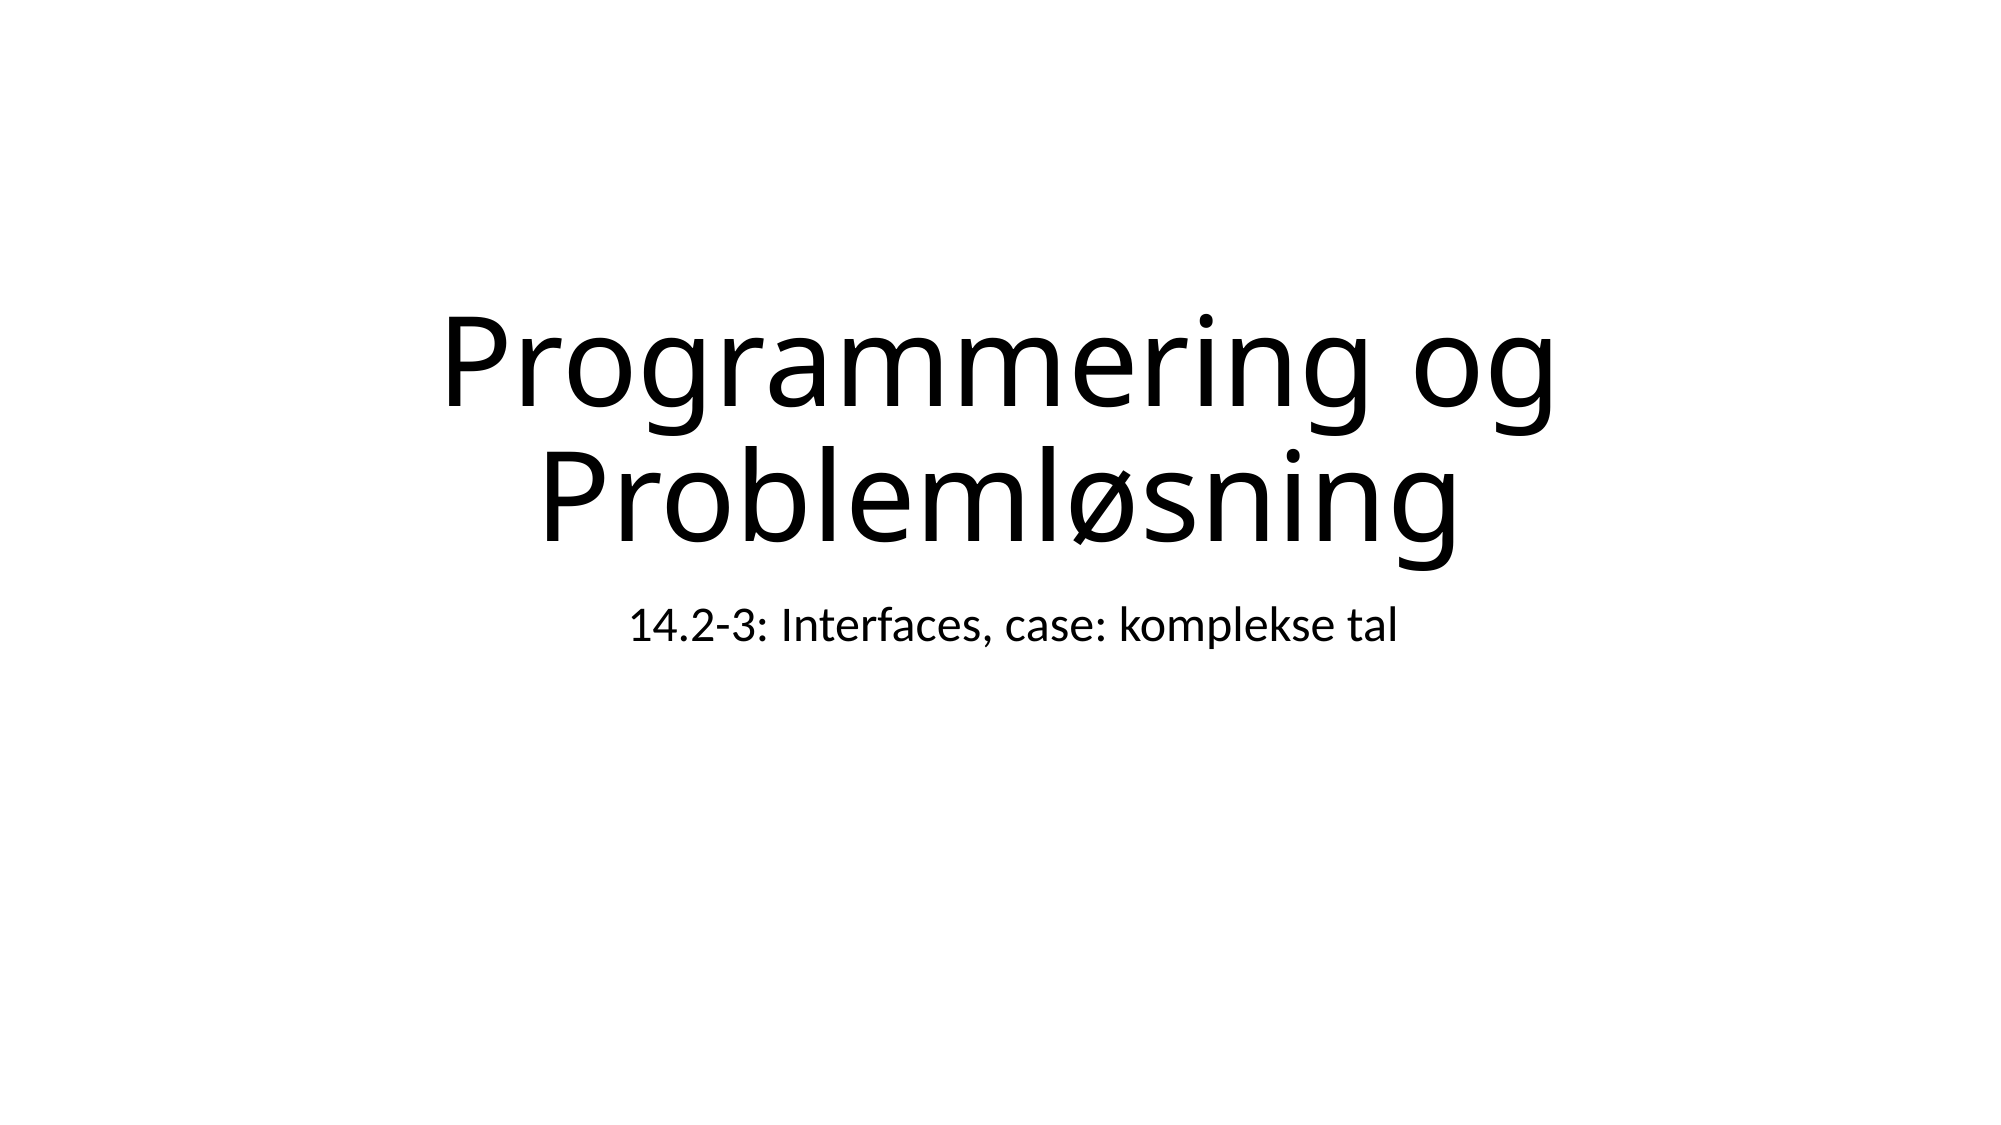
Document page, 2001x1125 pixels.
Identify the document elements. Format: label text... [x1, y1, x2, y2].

subtitle 14.2-3: Interfaces, case: komplekse tal [129, 590, 1897, 863]
title Programmering og Problemløsning [249, 184, 1750, 576]
